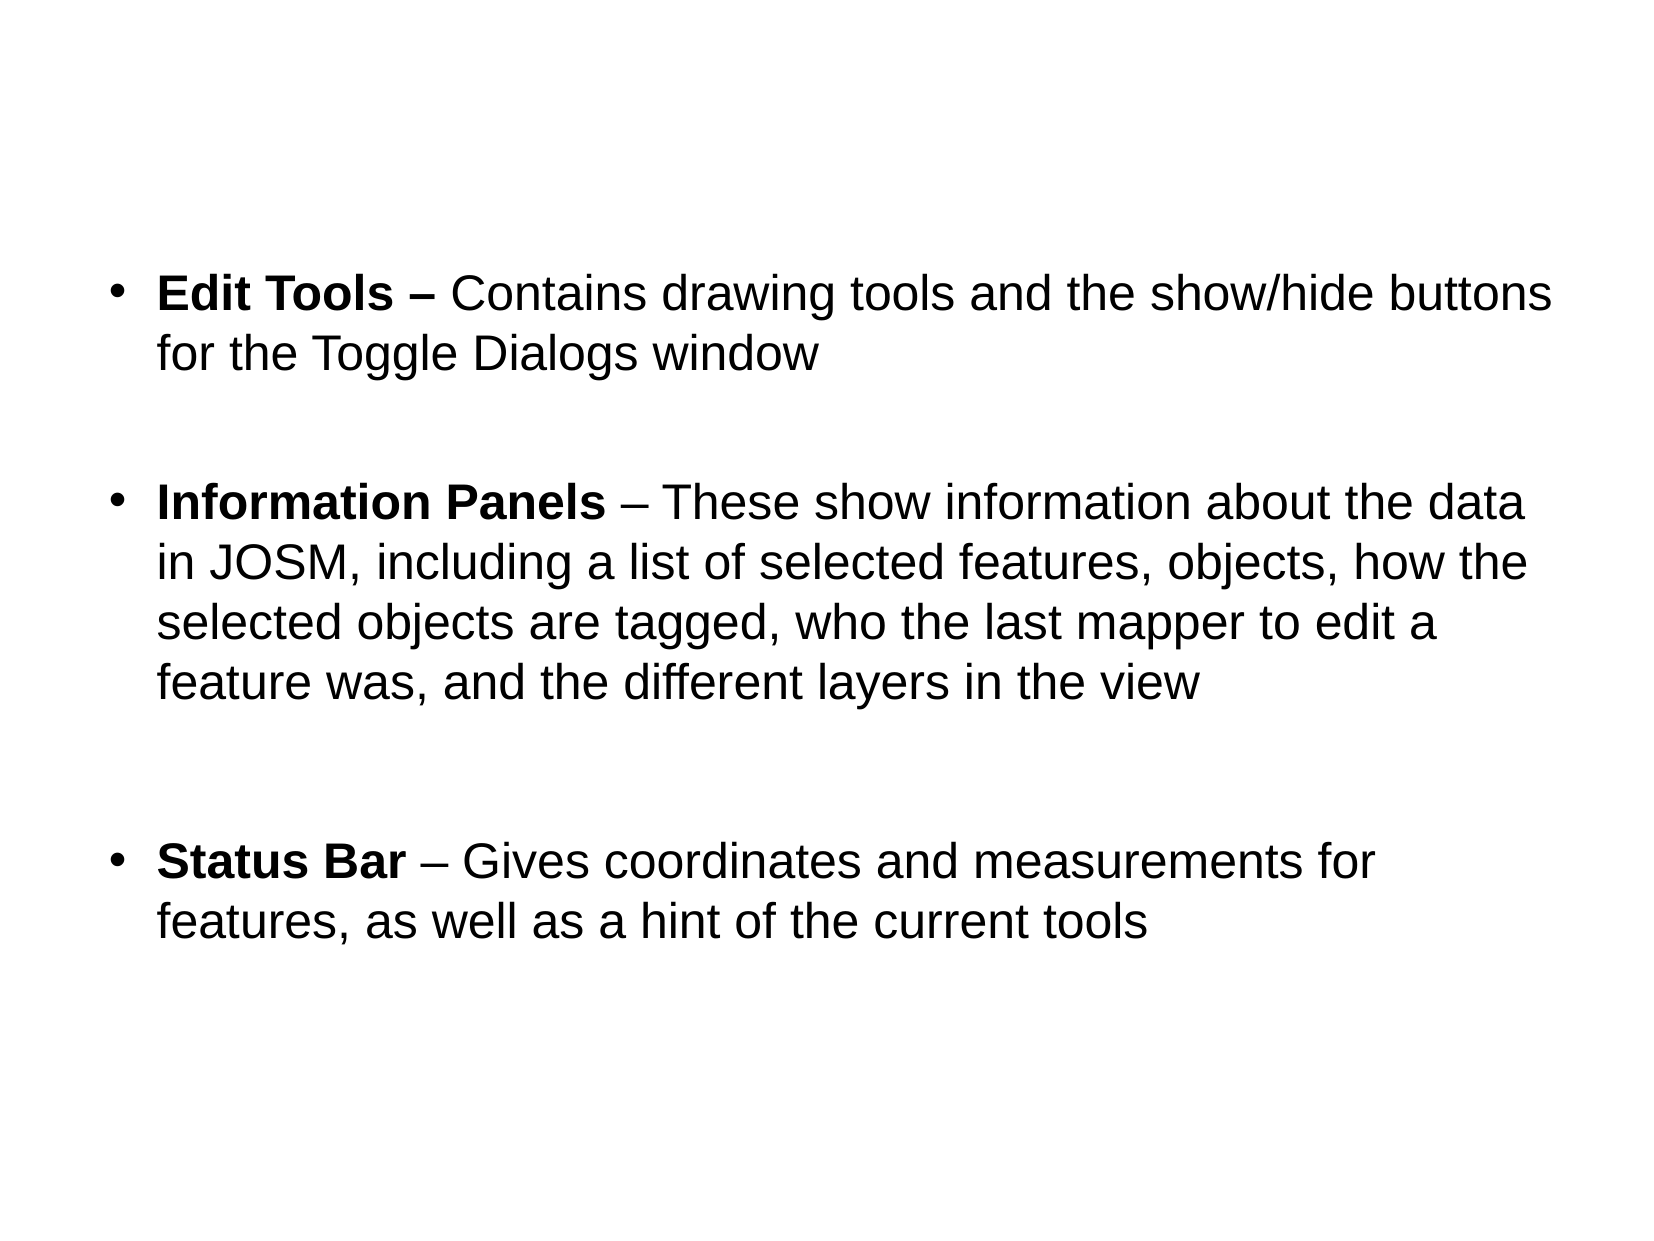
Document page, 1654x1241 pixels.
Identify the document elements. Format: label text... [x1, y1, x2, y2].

list Edit Tools – Contains drawing tools and the show/hide buttons for the Toggle Dialogs window Information Panels – These show information about the data in JOSM, including a list of selected features, objects, how the selected objects are tagged, who the last mapper to edit a feature was, and the different layers in the view Status Bar – Gives coordinates and measurements for features, as well as a hint of the current tools [82, 252, 1571, 1031]
